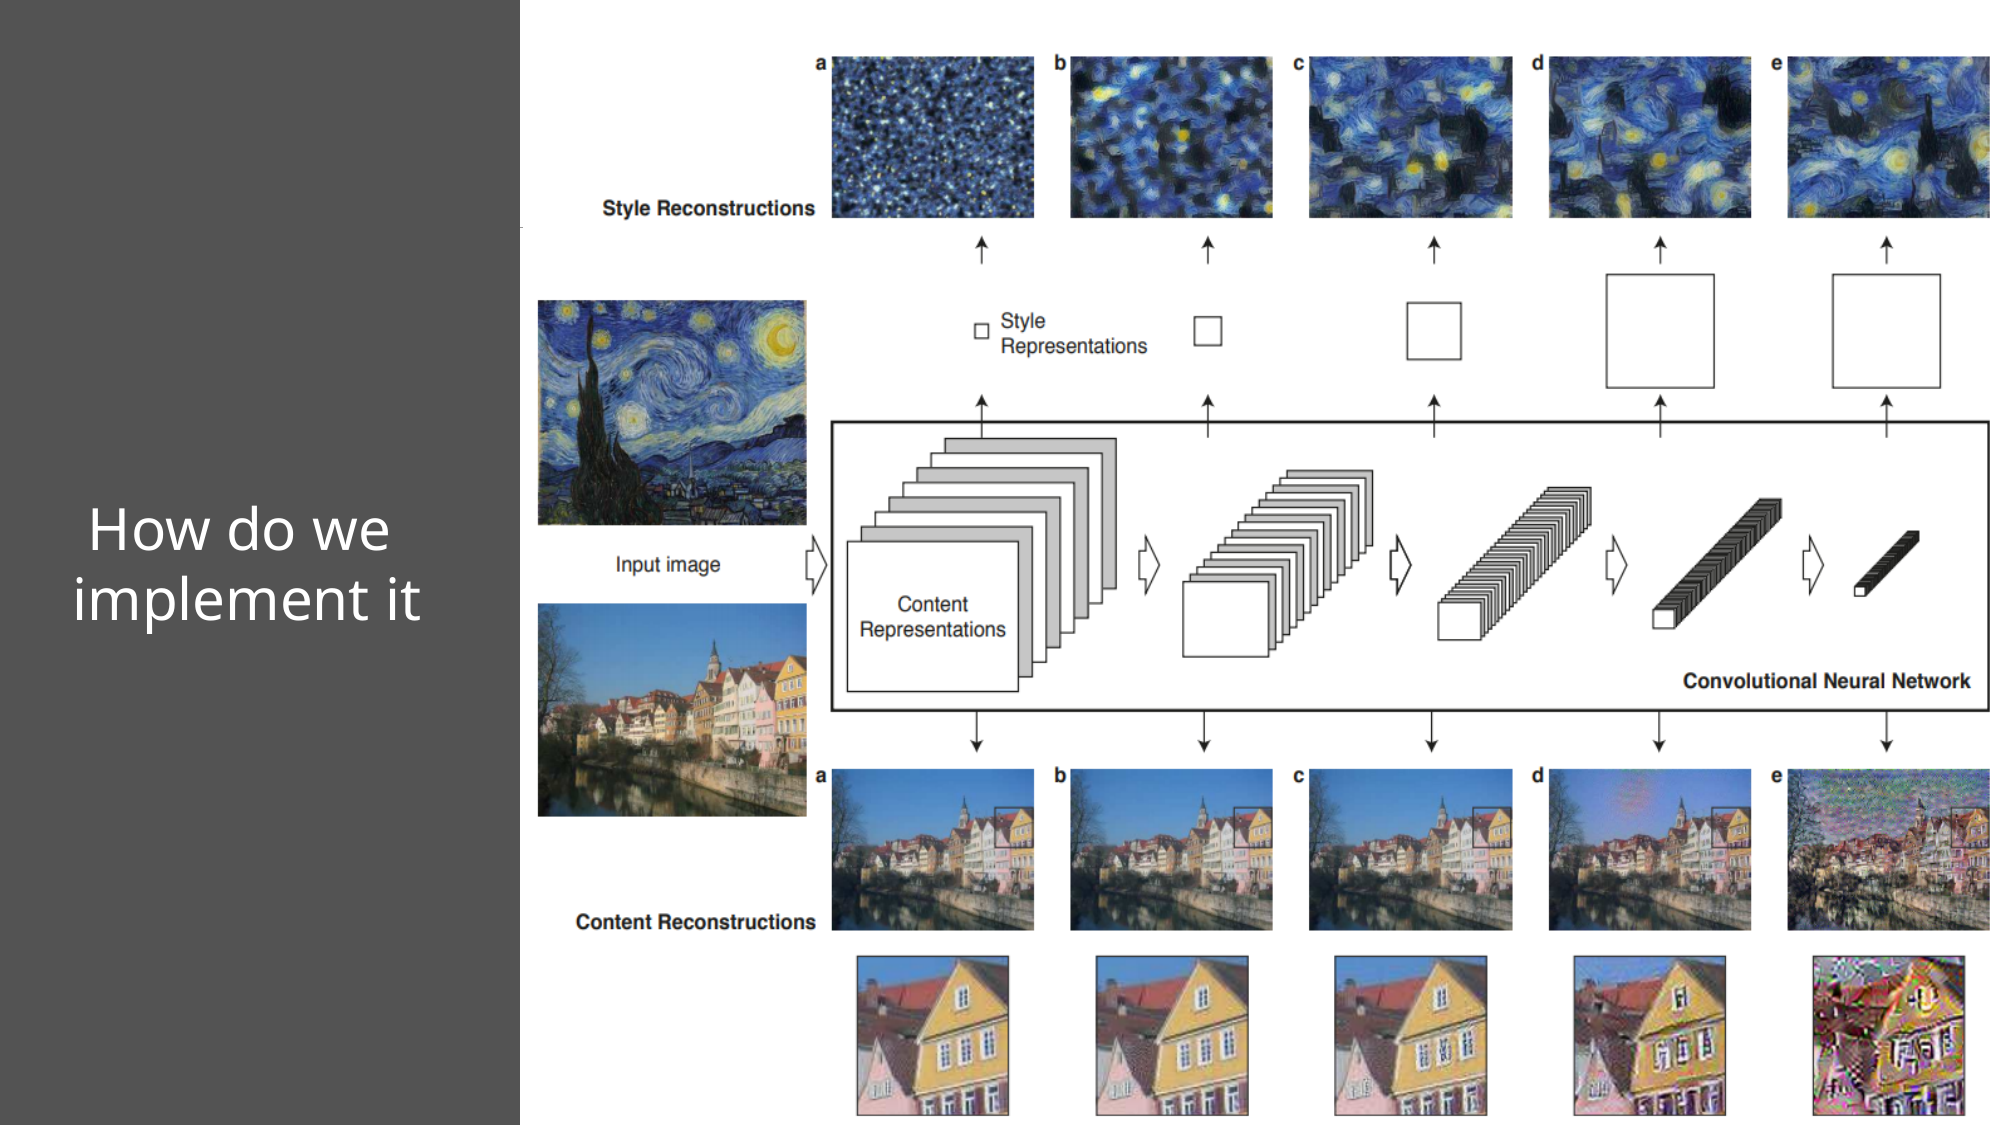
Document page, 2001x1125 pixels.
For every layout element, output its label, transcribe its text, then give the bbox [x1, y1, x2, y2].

picture [523, 0, 2000, 1125]
title How do we implement it [33, 467, 461, 658]
text_box [0, 0, 520, 1125]
